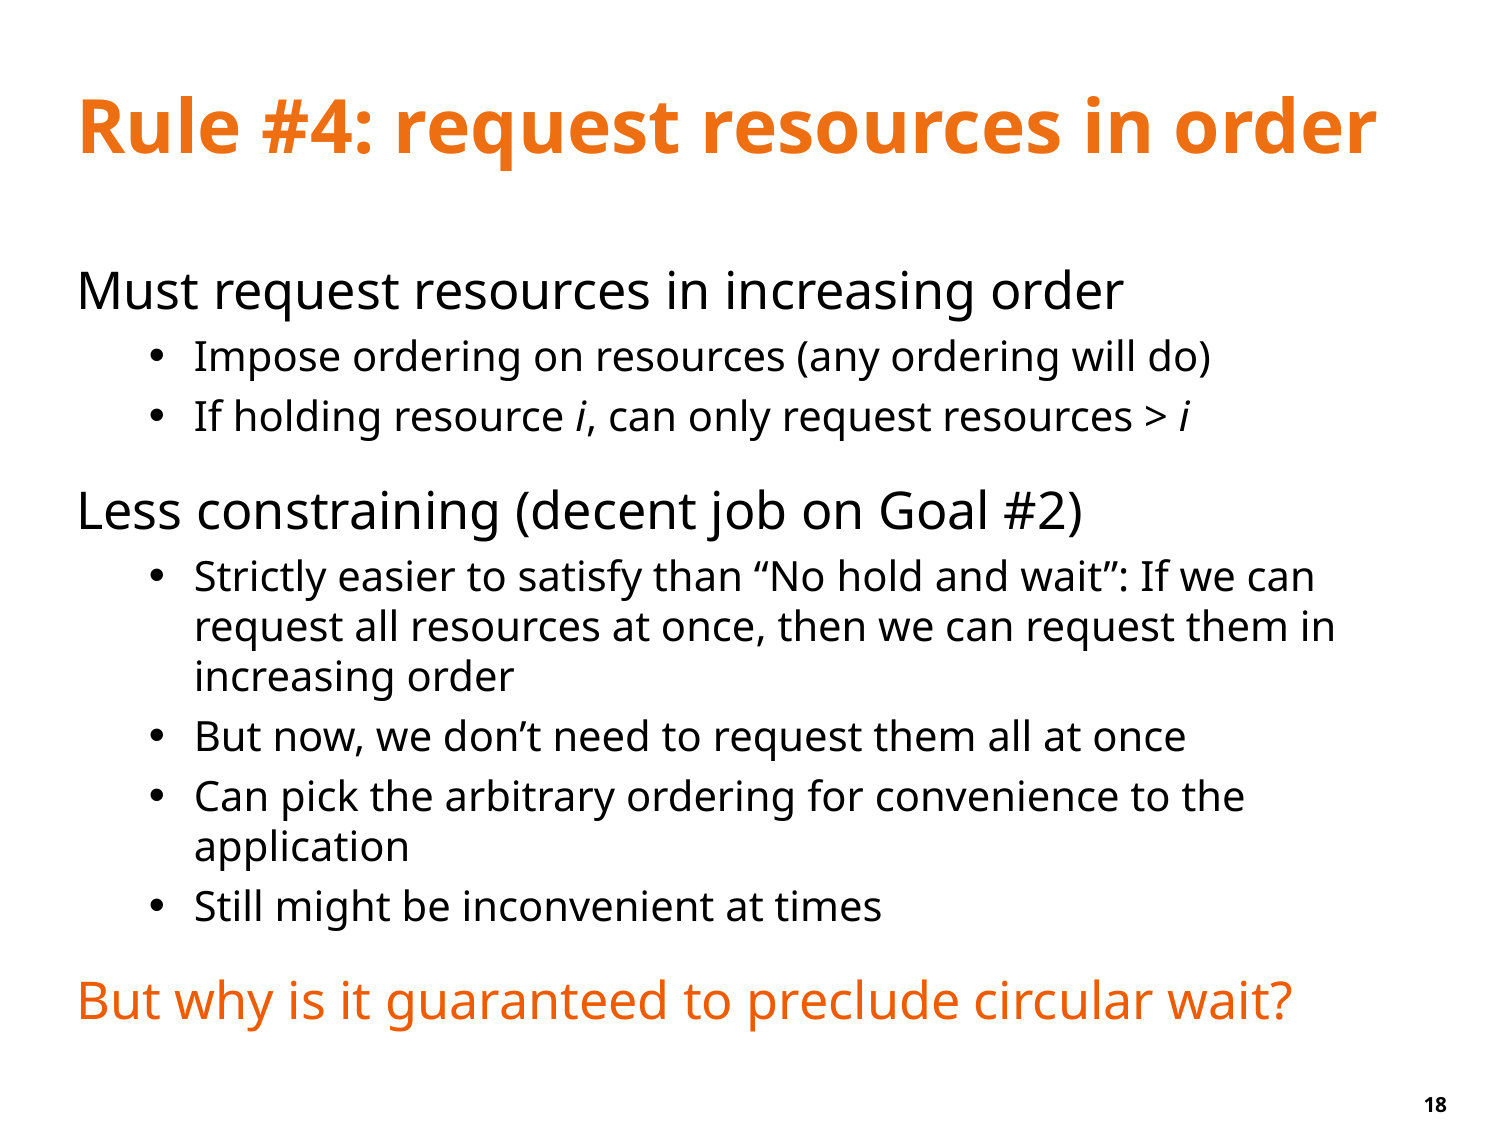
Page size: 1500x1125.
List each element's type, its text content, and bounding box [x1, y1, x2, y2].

title Rule #4: request resources in order [61, 60, 1438, 187]
list Must request resources in increasing order Impose ordering on resources (any ordering will do) If holding resource i, can only request resources > i Less constraining (decent job on Goal #2) Strictly easier to satisfy than “No hold and wait”: If we can request all resources at once, then we can request them in increasing order But now, we don’t need to request them all at once Can pick the arbitrary ordering for convenience to the application Still might be inconvenient at times But why is it guaranteed to preclude circular wait? [61, 249, 1438, 1063]
